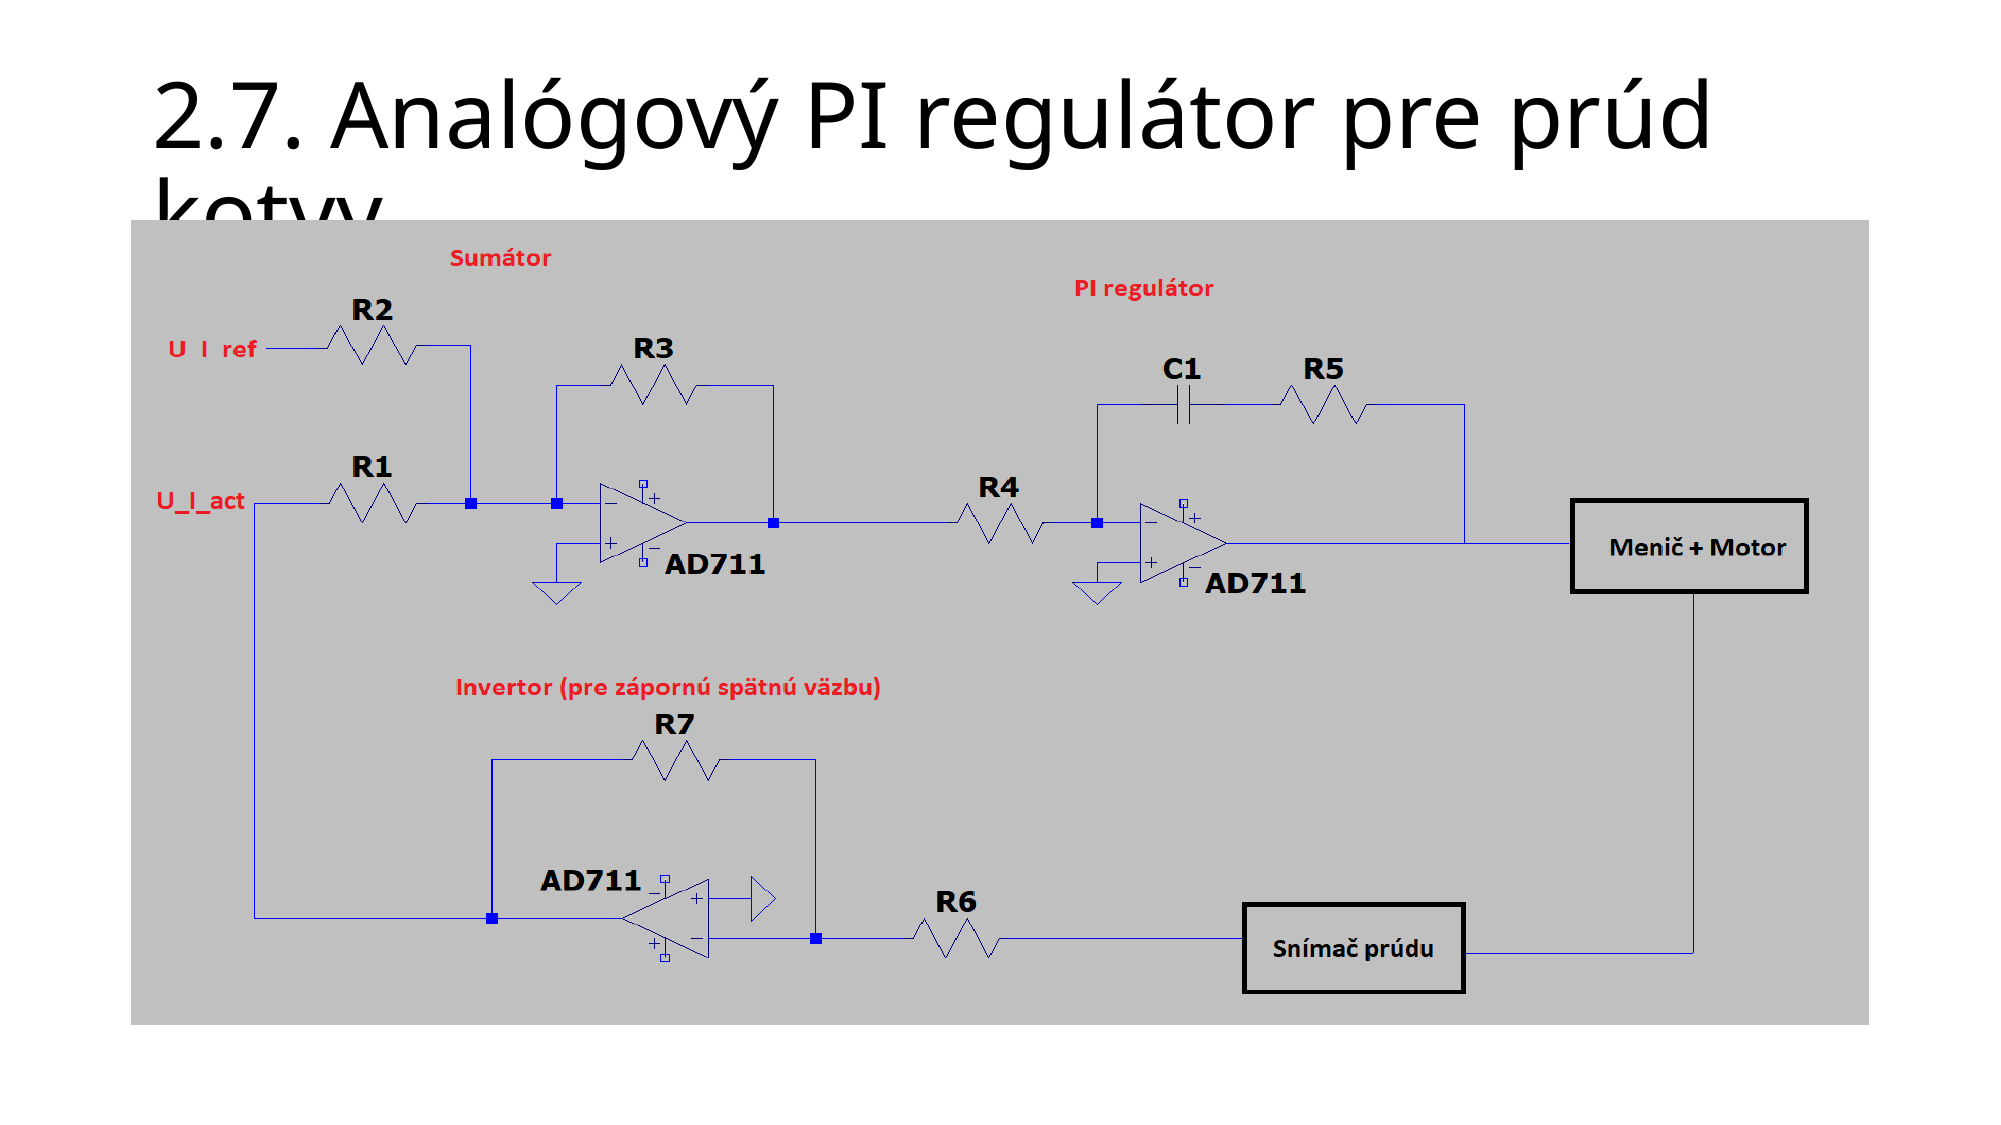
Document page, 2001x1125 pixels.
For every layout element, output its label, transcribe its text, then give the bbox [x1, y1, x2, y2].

title 2.7. Analógový PI regulátor pre prúd kotvy [137, 59, 1863, 220]
picture [131, 220, 1869, 1025]
